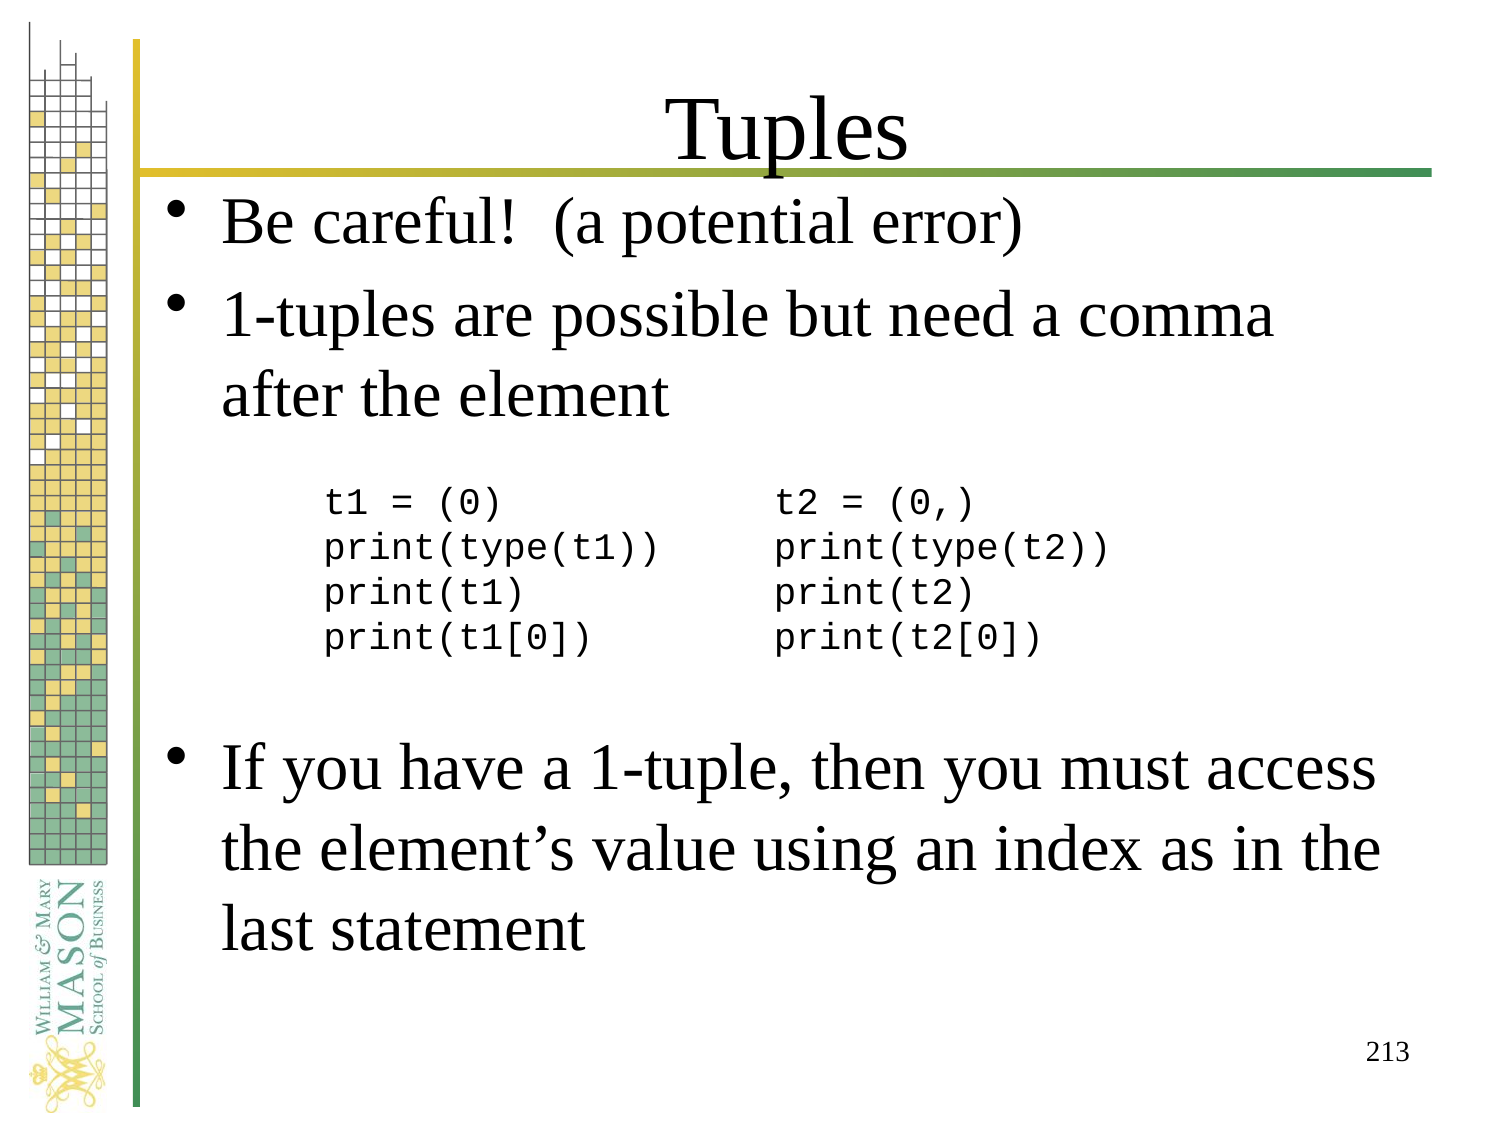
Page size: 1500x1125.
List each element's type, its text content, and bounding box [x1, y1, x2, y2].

slide_number 213 [1048, 1024, 1426, 1103]
text_box t2 = (0,) print(type(t2)) print(t2) print(t2[0]) [759, 469, 1127, 665]
list Be careful! (a potential error) 1-tuples are possible but need a comma after the element If you have a 1-tuple, then you must access the element’s value using an index as in the last statement [150, 169, 1425, 937]
title Tuples [150, 45, 1425, 169]
table_header Description [29, 879, 107, 1113]
text_box t1 = (0) print(type(t1)) print(t1) print(t1[0]) [308, 469, 676, 665]
